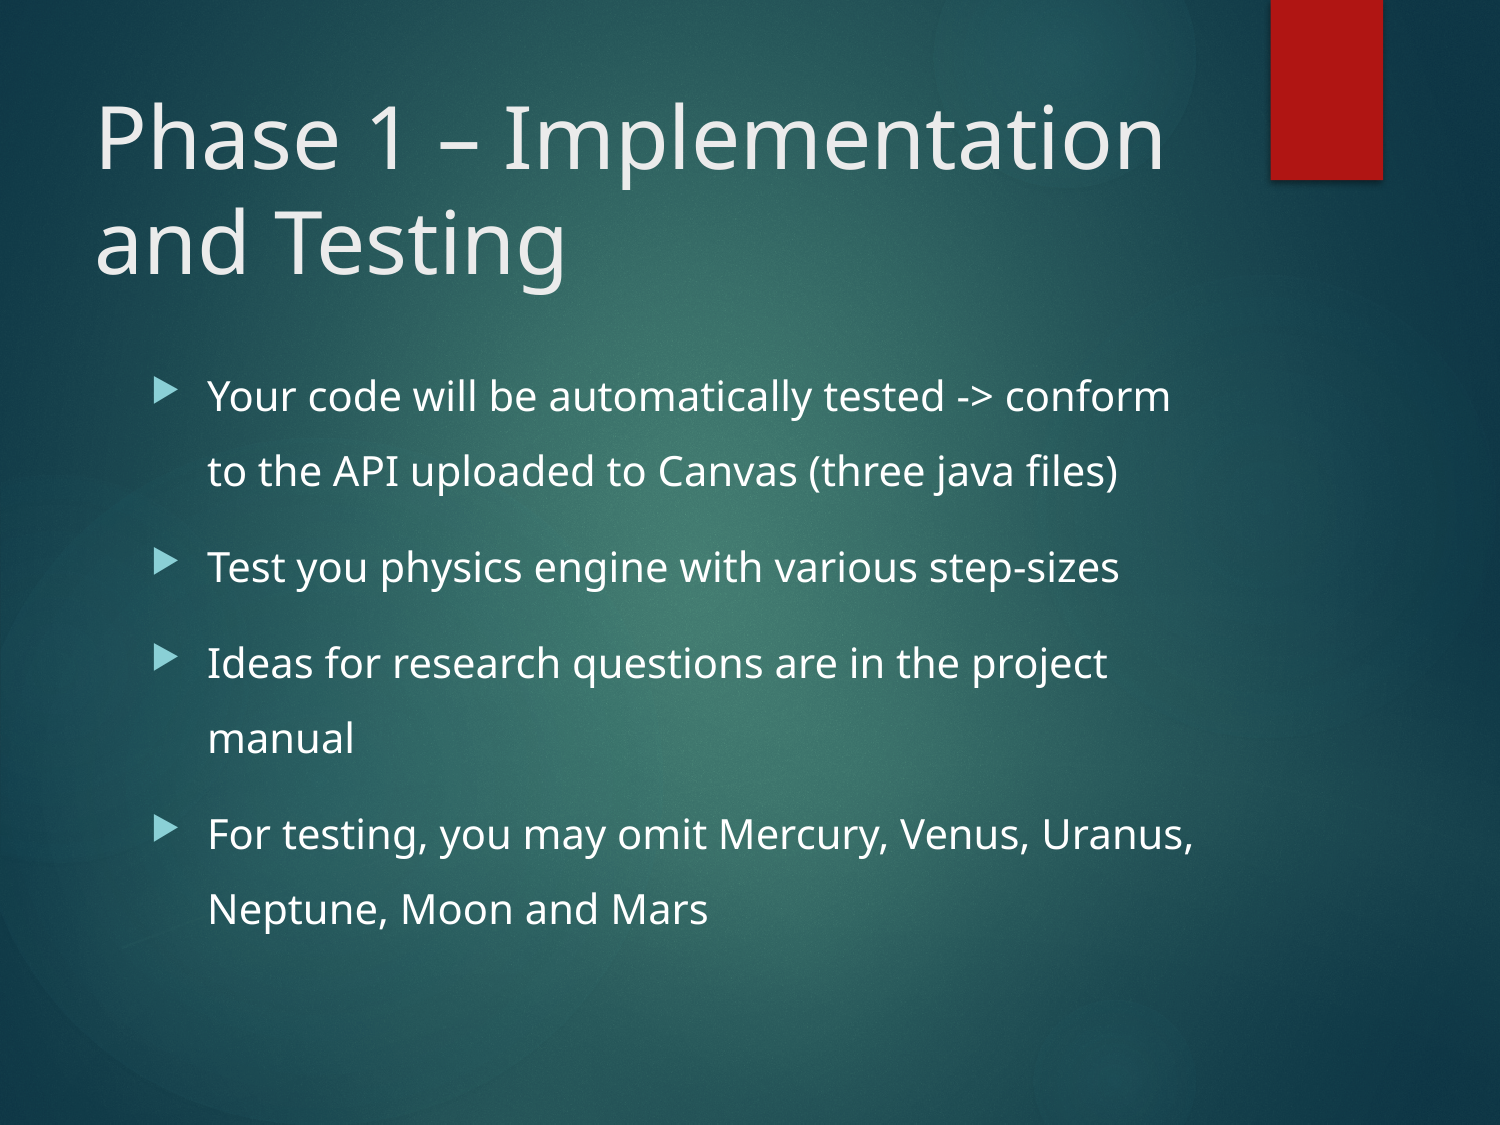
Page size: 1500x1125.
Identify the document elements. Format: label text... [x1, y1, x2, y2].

title Phase 1 – Implementation and Testing [79, 74, 1237, 304]
list Your code will be automatically tested -> conform to the API uploaded to Canvas (three java files) Test you physics engine with various step-sizes Ideas for research questions are in the project manual For testing, you may omit Mercury, Venus, Uranus, Neptune, Moon and Mars [135, 336, 1237, 1025]
